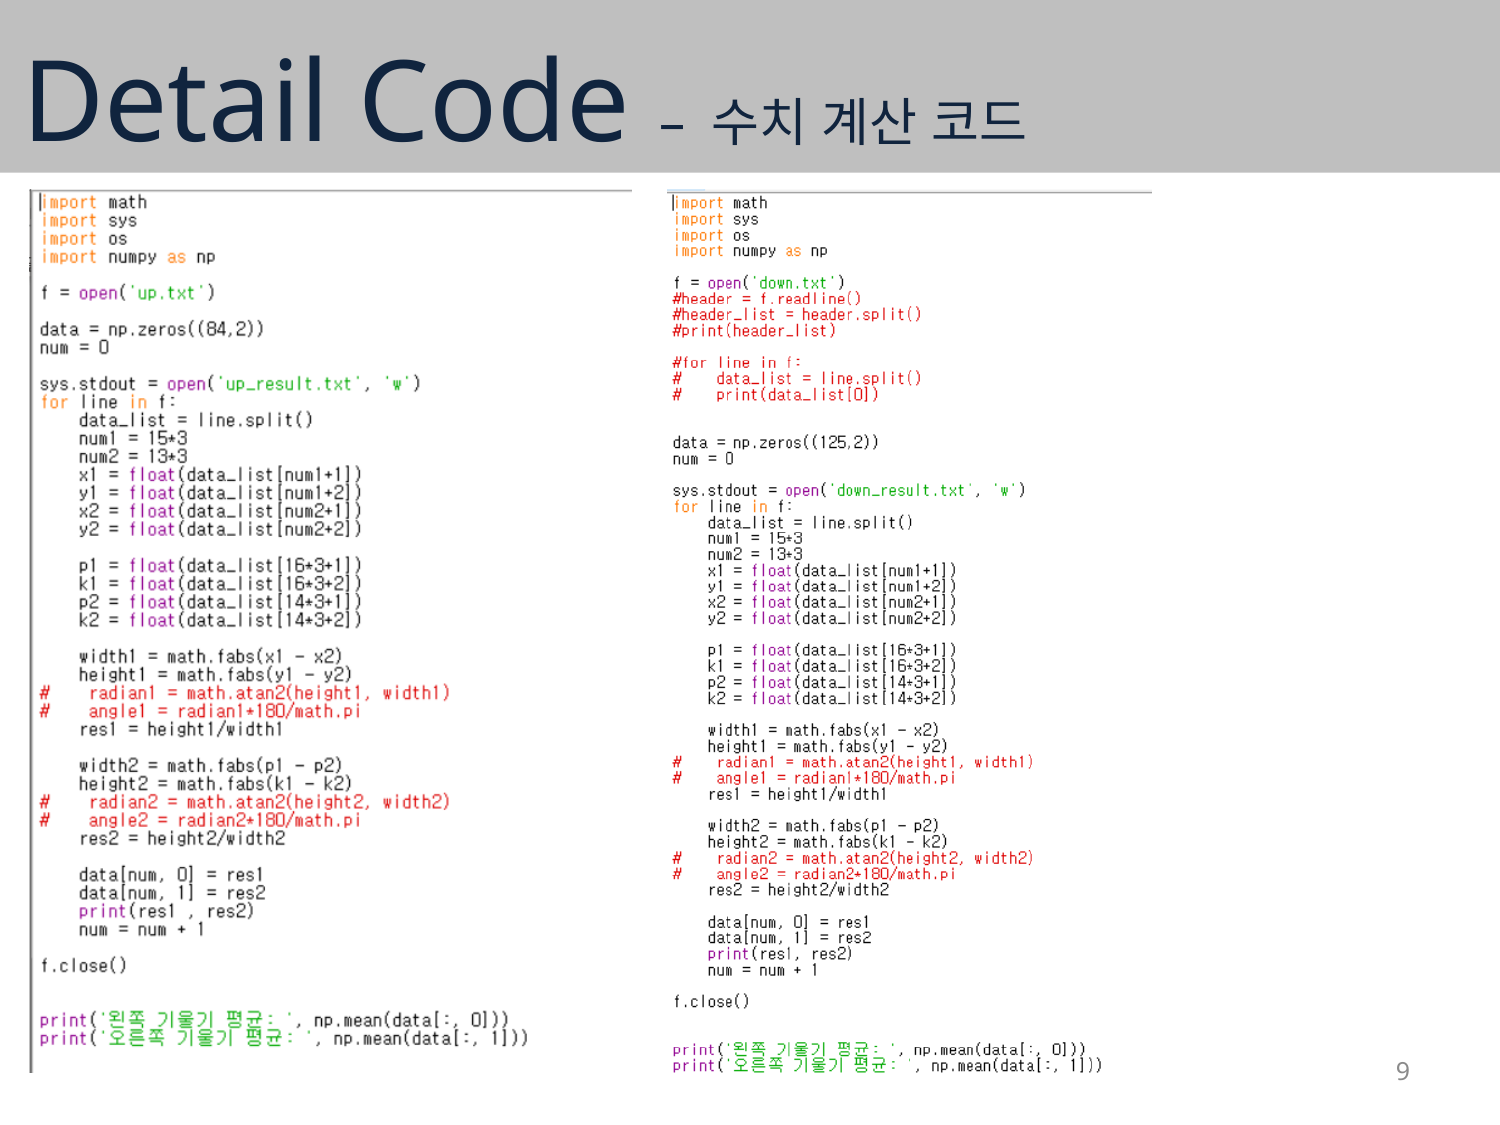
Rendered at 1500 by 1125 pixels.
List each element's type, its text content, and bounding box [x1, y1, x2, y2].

text_box [0, 0, 1500, 175]
text_box Detail Code – 수치 계산 코드 [7, 21, 1043, 171]
picture [667, 189, 1152, 1106]
slide_number 9 [1155, 1042, 1425, 1103]
picture [29, 188, 633, 1073]
